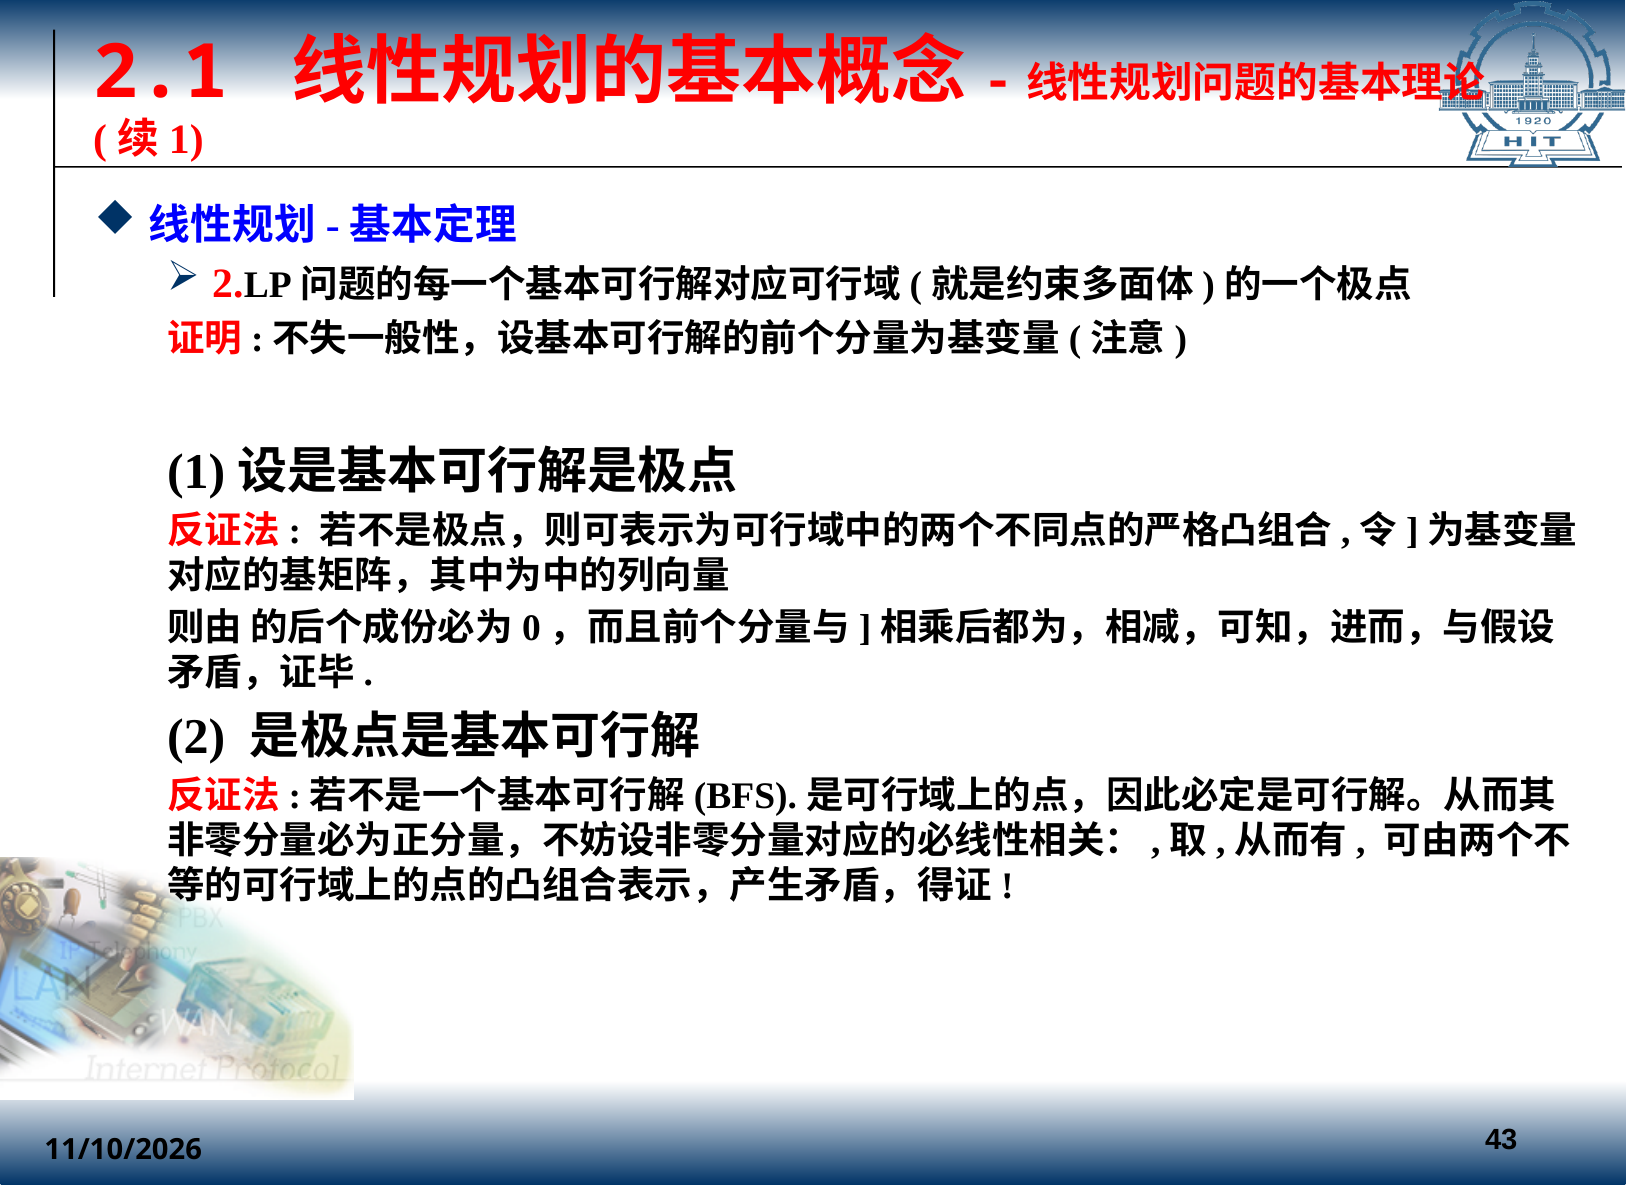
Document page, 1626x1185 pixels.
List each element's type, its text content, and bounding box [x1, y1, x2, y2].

title 2.1 线性规划的基本概念-线性规划问题的基本理论(续1) [78, 29, 1545, 155]
picture [1438, 1, 1626, 167]
picture [0, 857, 354, 1100]
